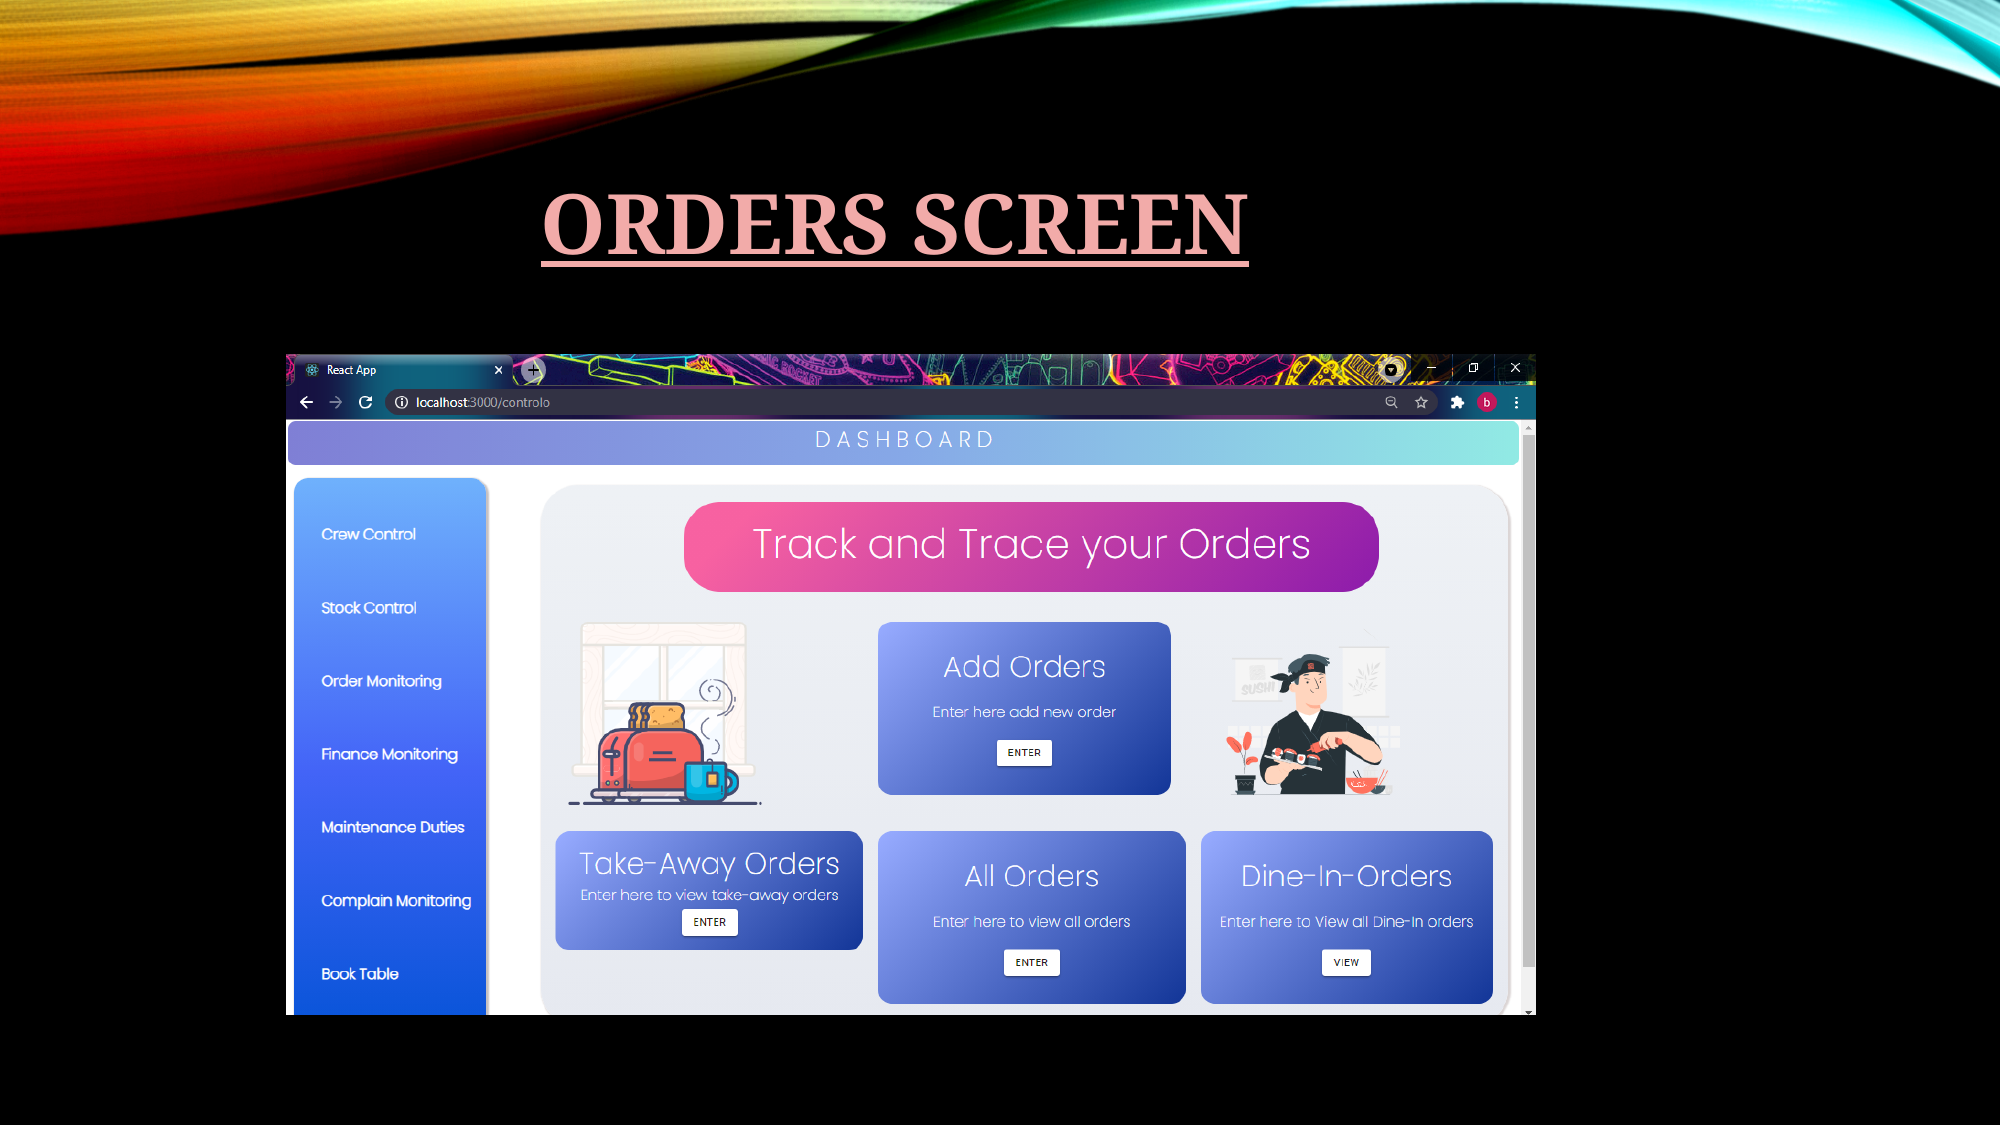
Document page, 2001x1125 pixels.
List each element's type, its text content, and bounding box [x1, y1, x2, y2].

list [286, 354, 1537, 1016]
picture [0, 0, 2000, 237]
title ORDERS SCREEN [356, 122, 1606, 335]
